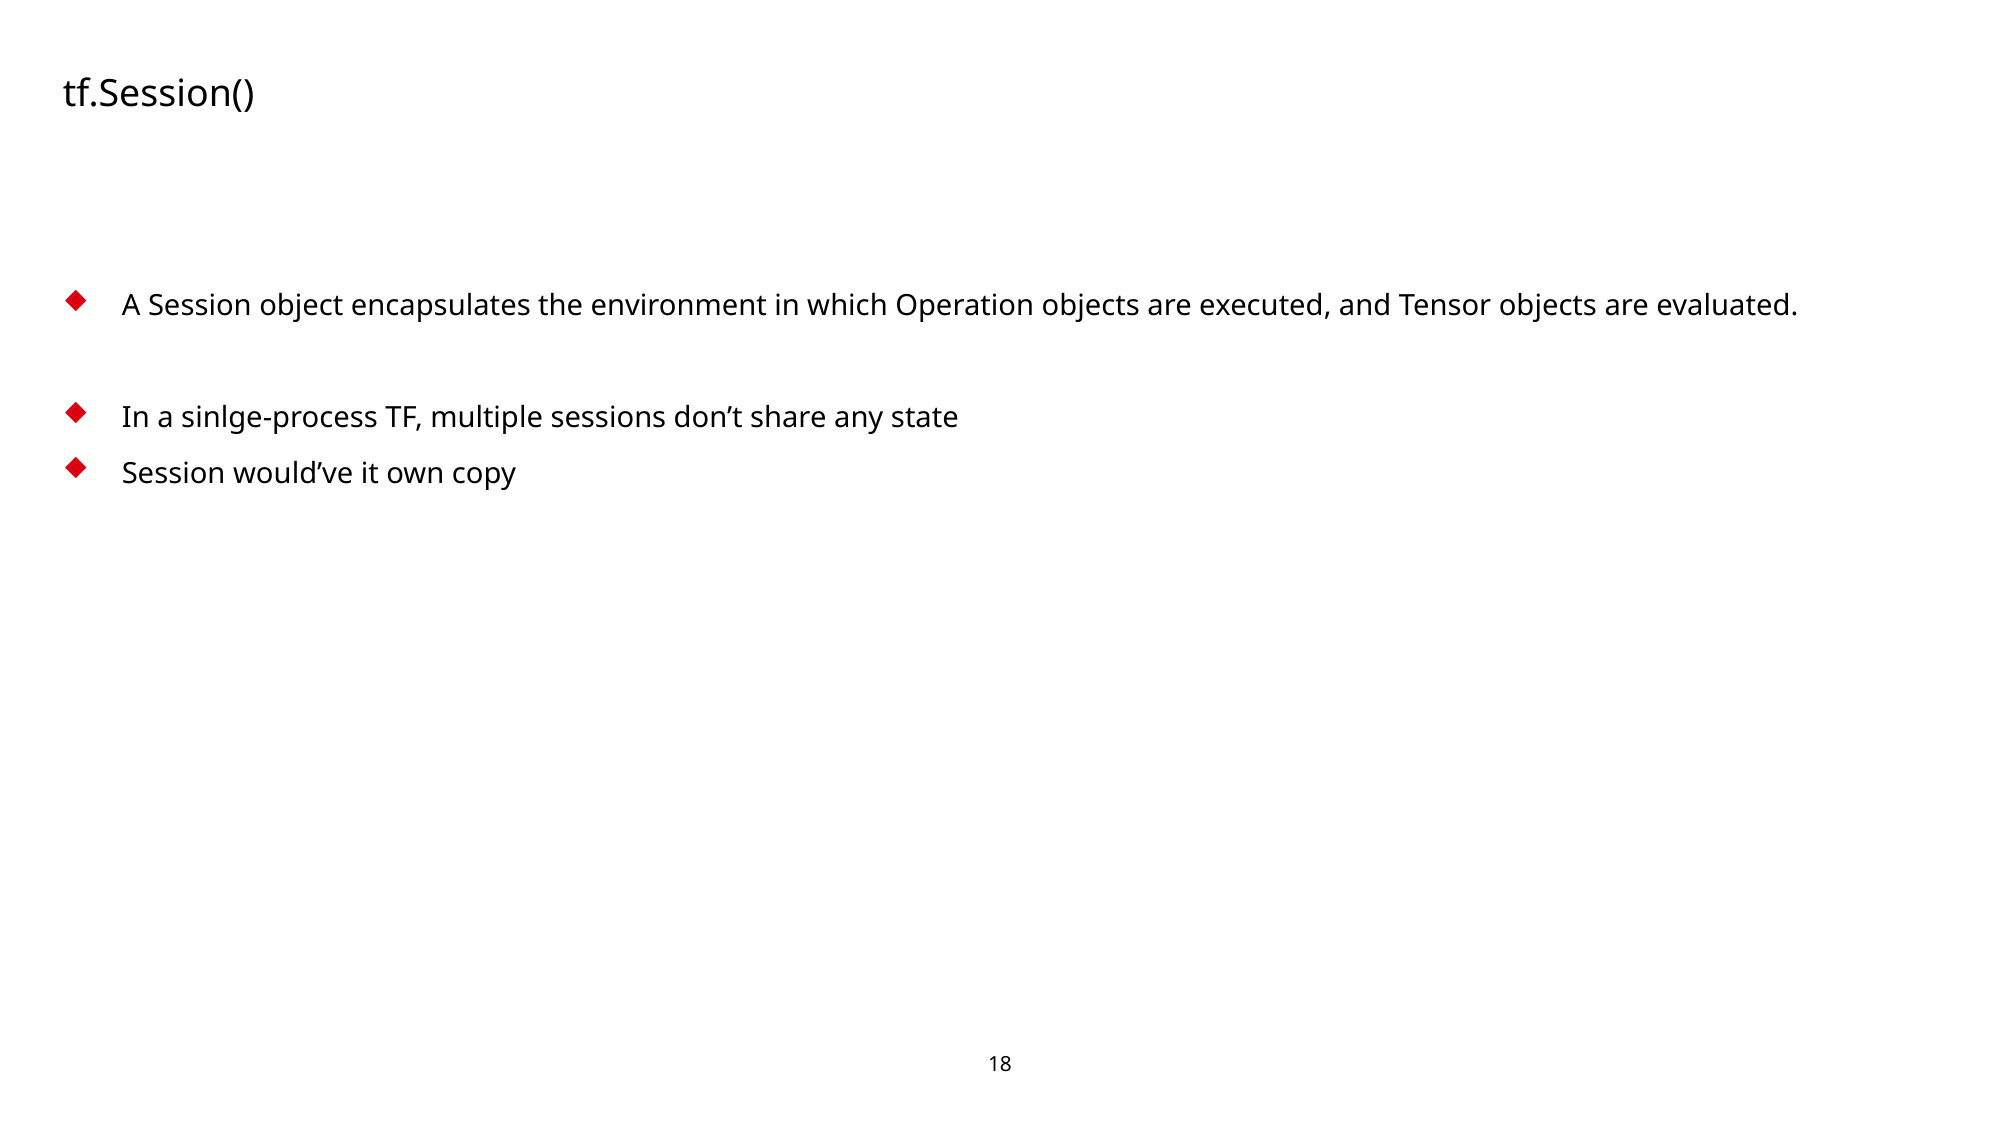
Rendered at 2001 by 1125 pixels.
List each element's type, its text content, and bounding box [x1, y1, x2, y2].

list A Session object encapsulates the environment in which Operation objects are executed, and Tensor objects are evaluated. In a sinlge-process TF, multiple sessions don’t share any state Session would’ve it own copy [62, 286, 1933, 1014]
title tf.Session() [62, 69, 1934, 123]
